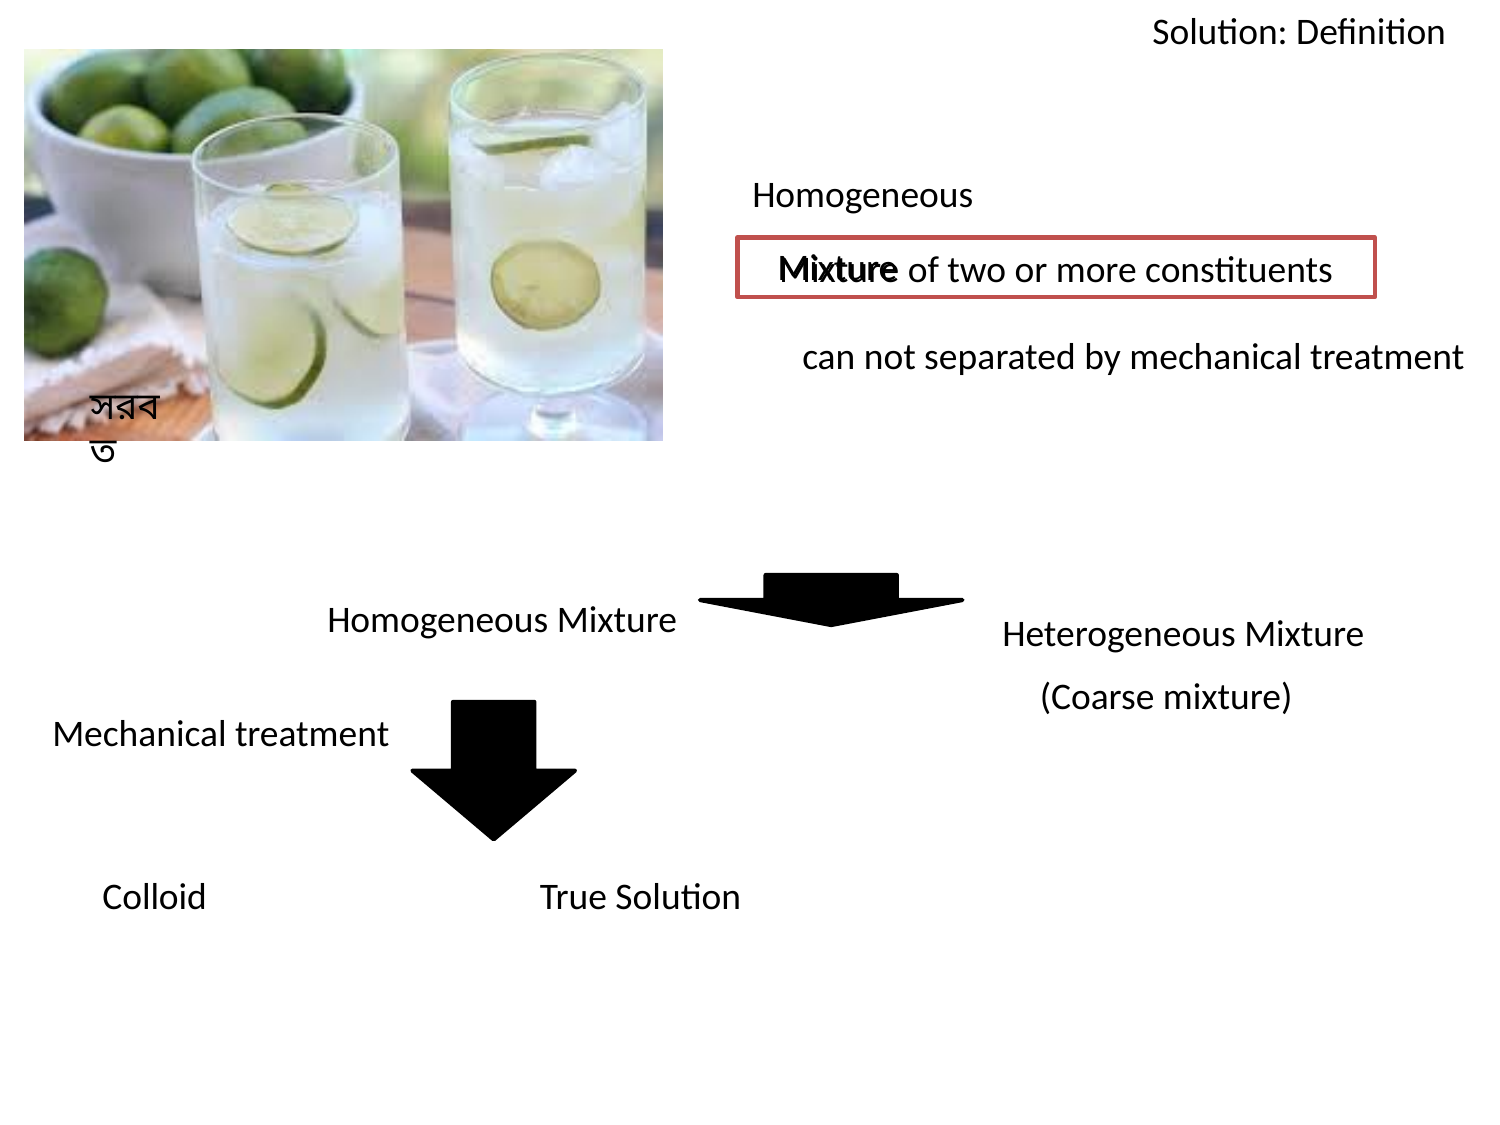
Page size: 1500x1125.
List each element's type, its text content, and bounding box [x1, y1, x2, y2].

text_box Solution: Definition [1137, 0, 1500, 60]
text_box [24, 49, 663, 442]
text_box Mixture [762, 236, 963, 296]
text_box can not separated by mechanical treatment [787, 324, 1500, 385]
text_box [312, 574, 1426, 663]
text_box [37, 701, 776, 926]
text_box Mixture of two or more constituents [735, 235, 1377, 299]
text_box (Coarse mixture) [1025, 672, 1375, 725]
text_box Homogeneous [737, 162, 1088, 223]
